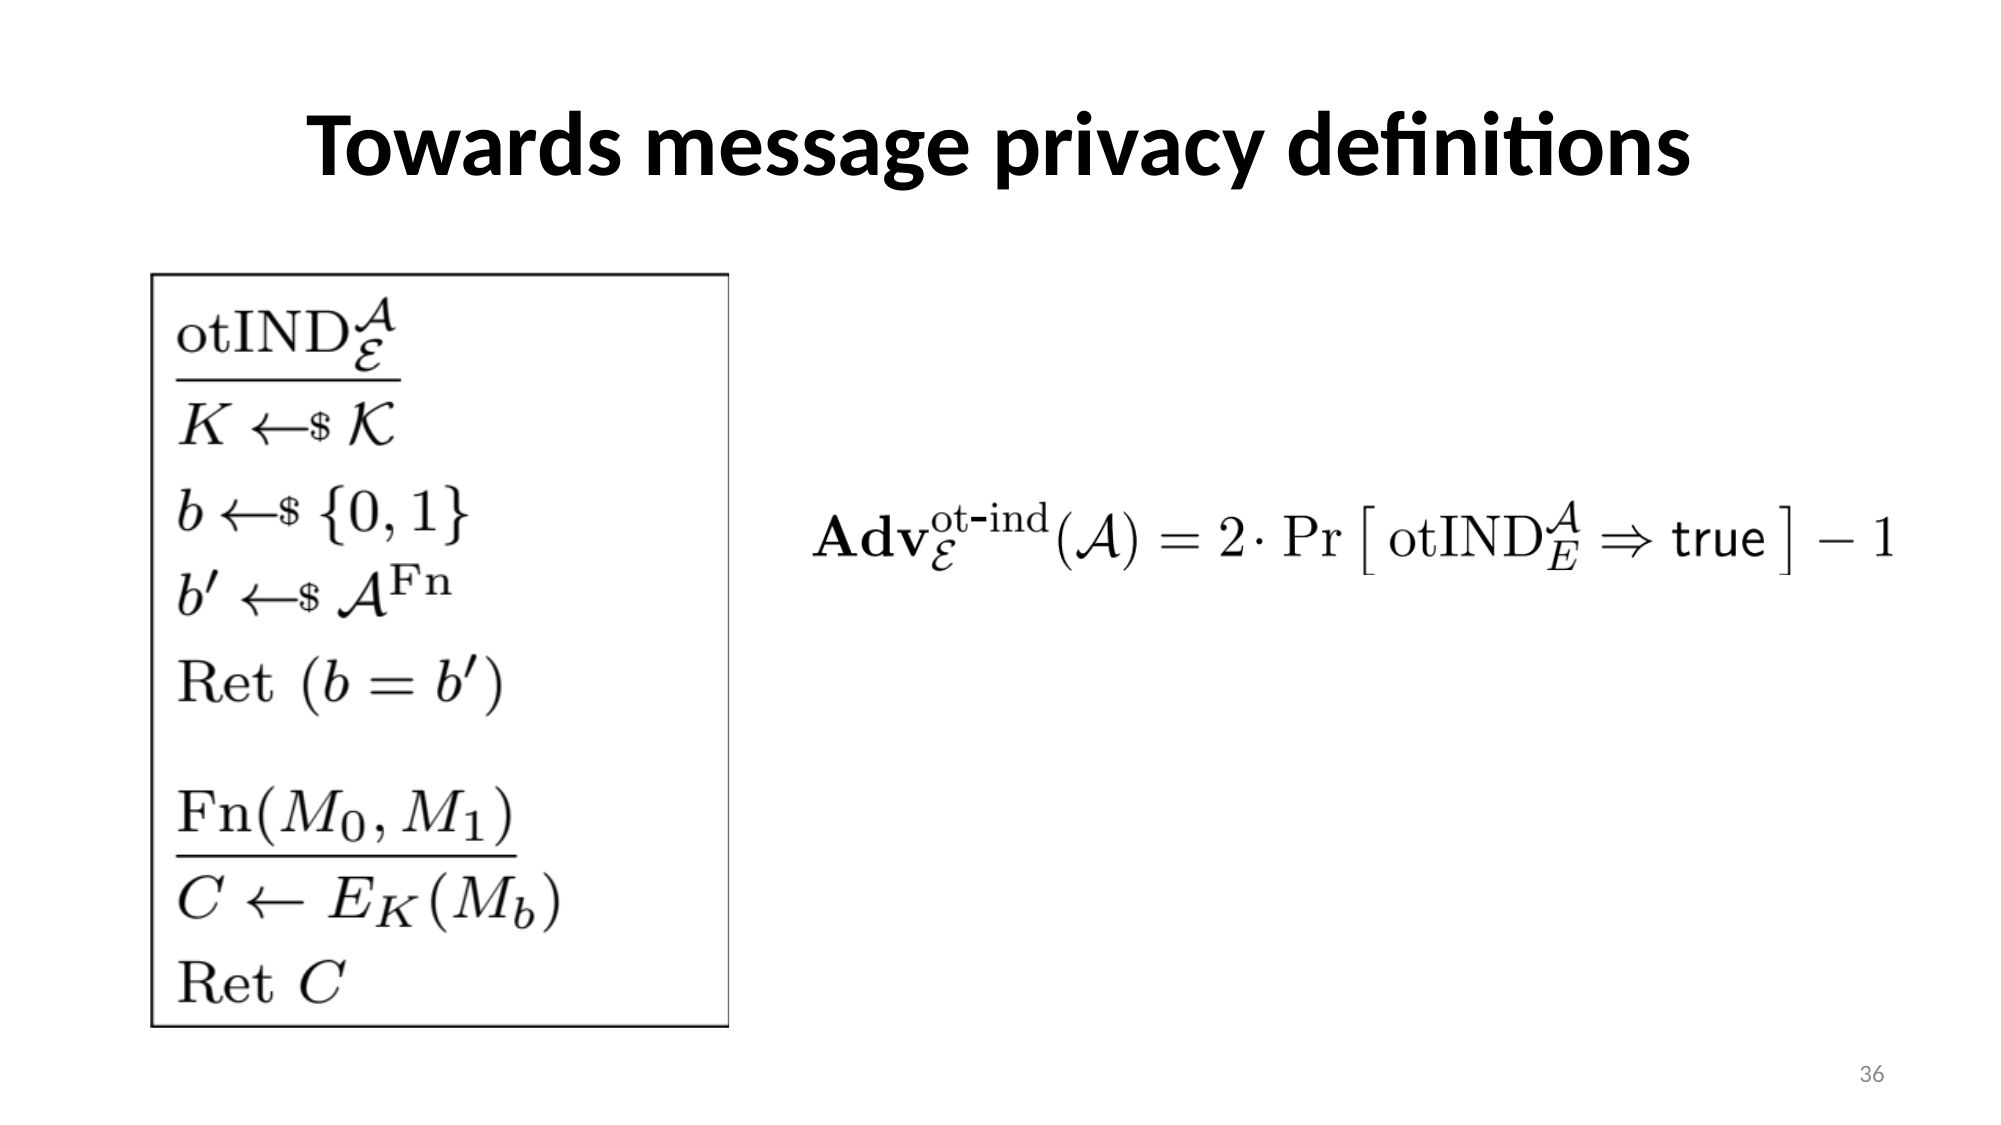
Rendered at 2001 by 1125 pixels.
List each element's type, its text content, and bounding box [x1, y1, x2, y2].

picture [812, 499, 1893, 576]
picture [149, 272, 730, 1028]
slide_number 36 [1433, 1042, 1900, 1103]
title Towards message privacy definitions [99, 45, 1900, 233]
